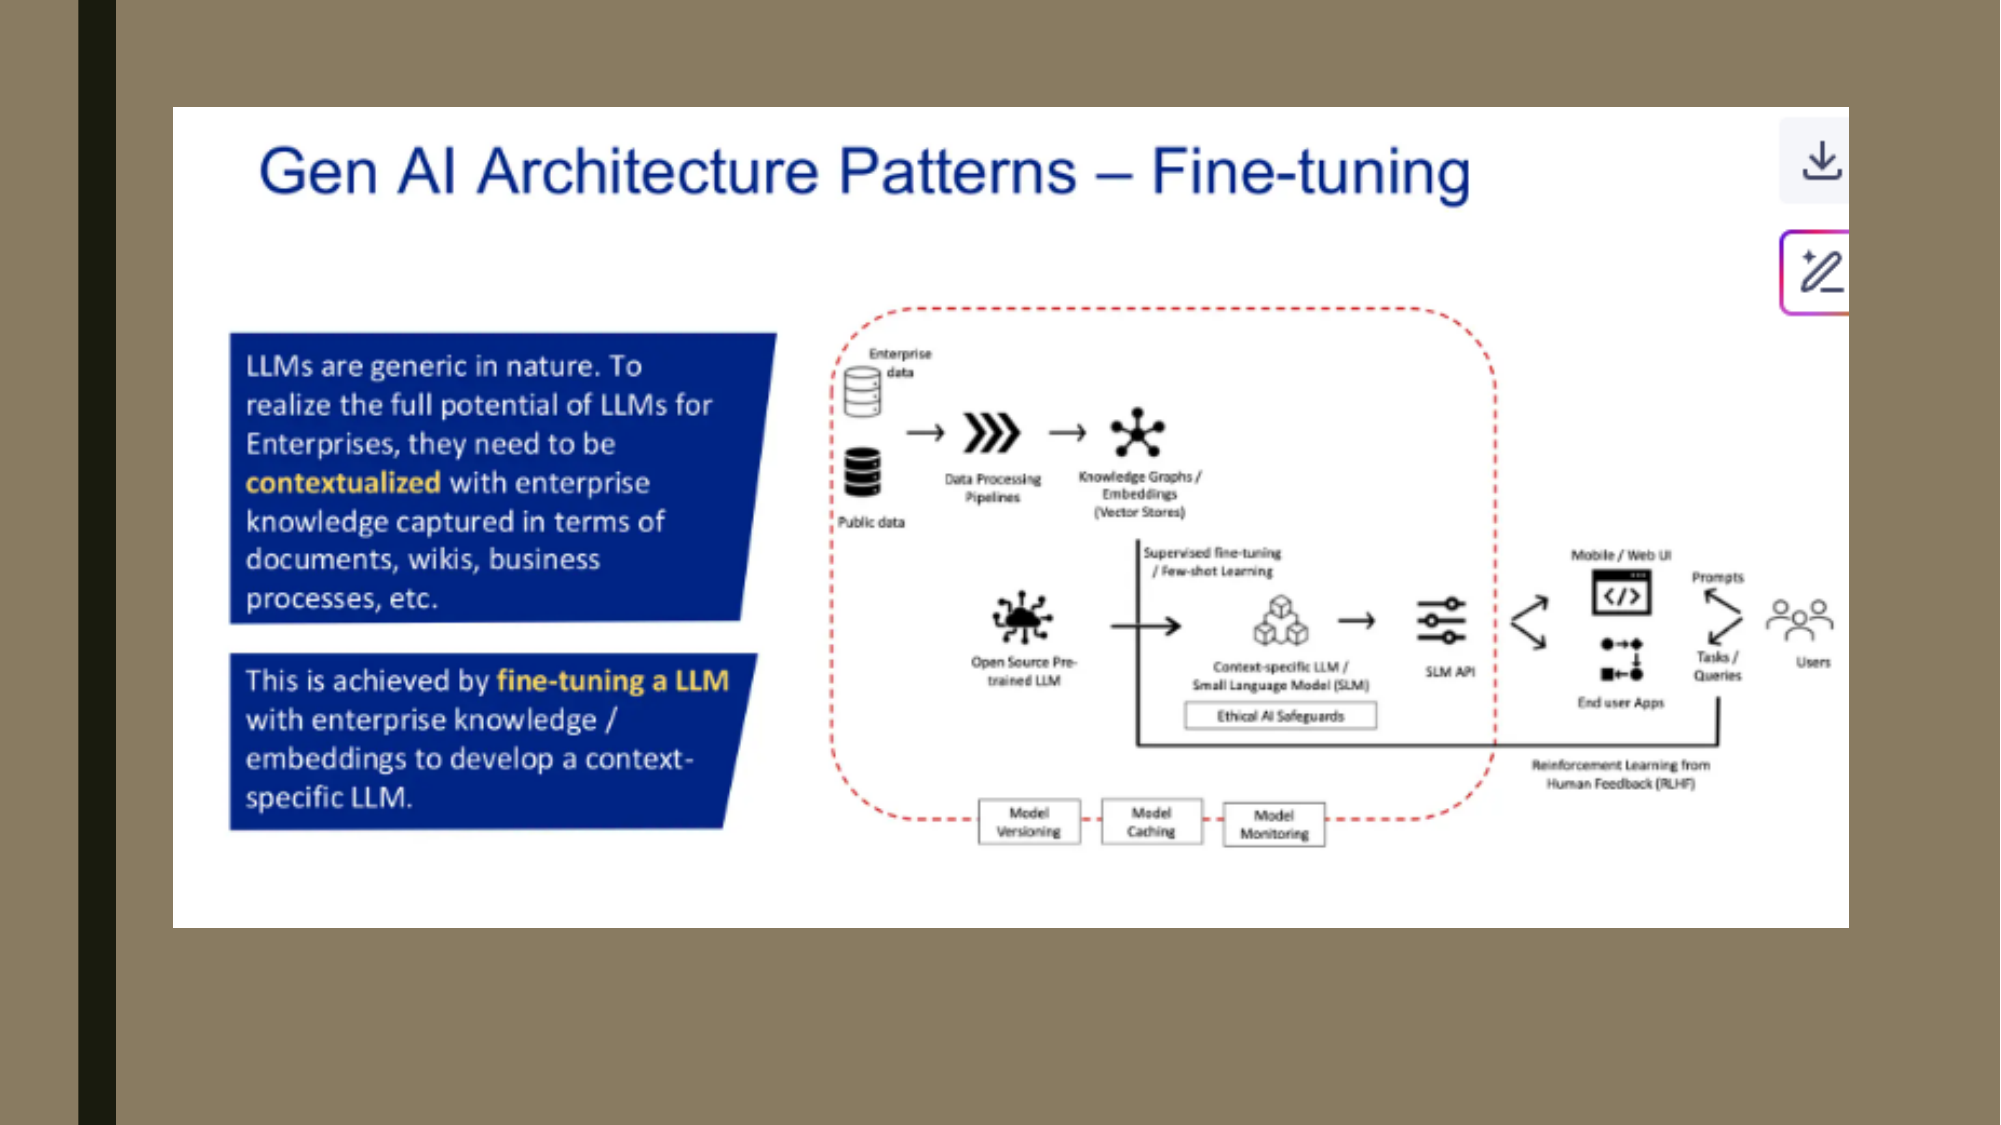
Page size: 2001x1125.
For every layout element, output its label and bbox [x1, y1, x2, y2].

picture [173, 107, 1849, 928]
